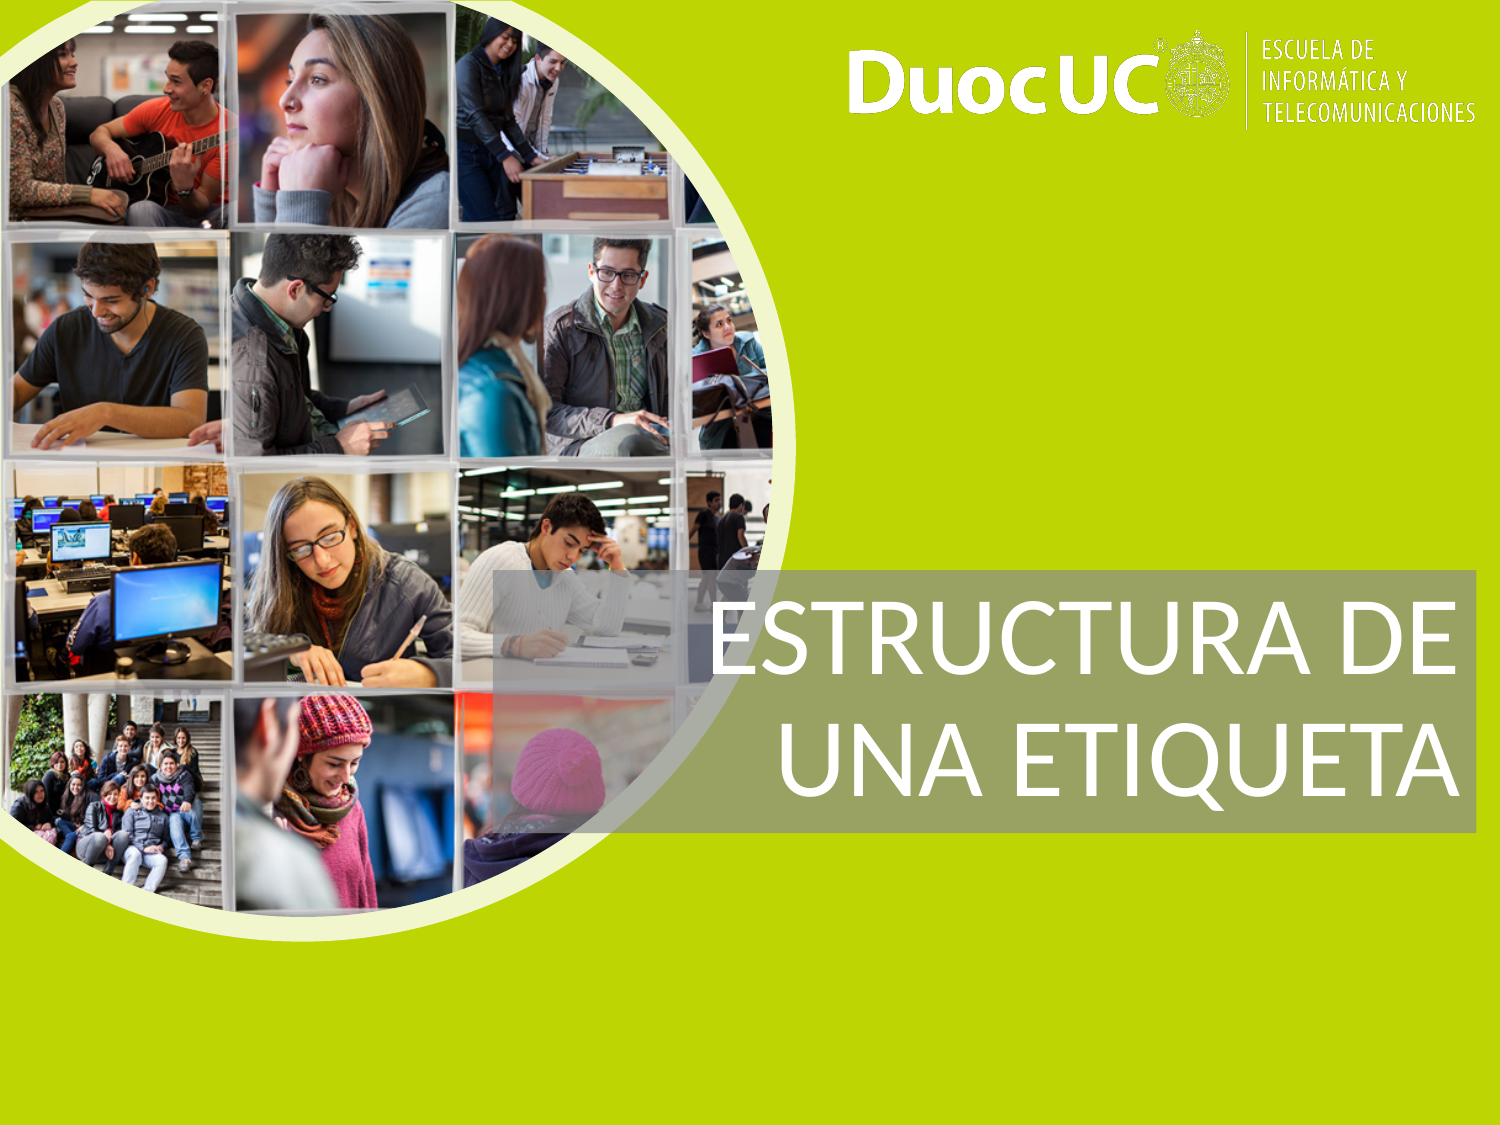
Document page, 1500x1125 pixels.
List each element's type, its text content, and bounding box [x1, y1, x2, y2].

title ESTRUCTURA DE UNA ETIQUETA [492, 570, 1477, 834]
picture [849, 30, 1475, 130]
picture [0, 0, 773, 917]
